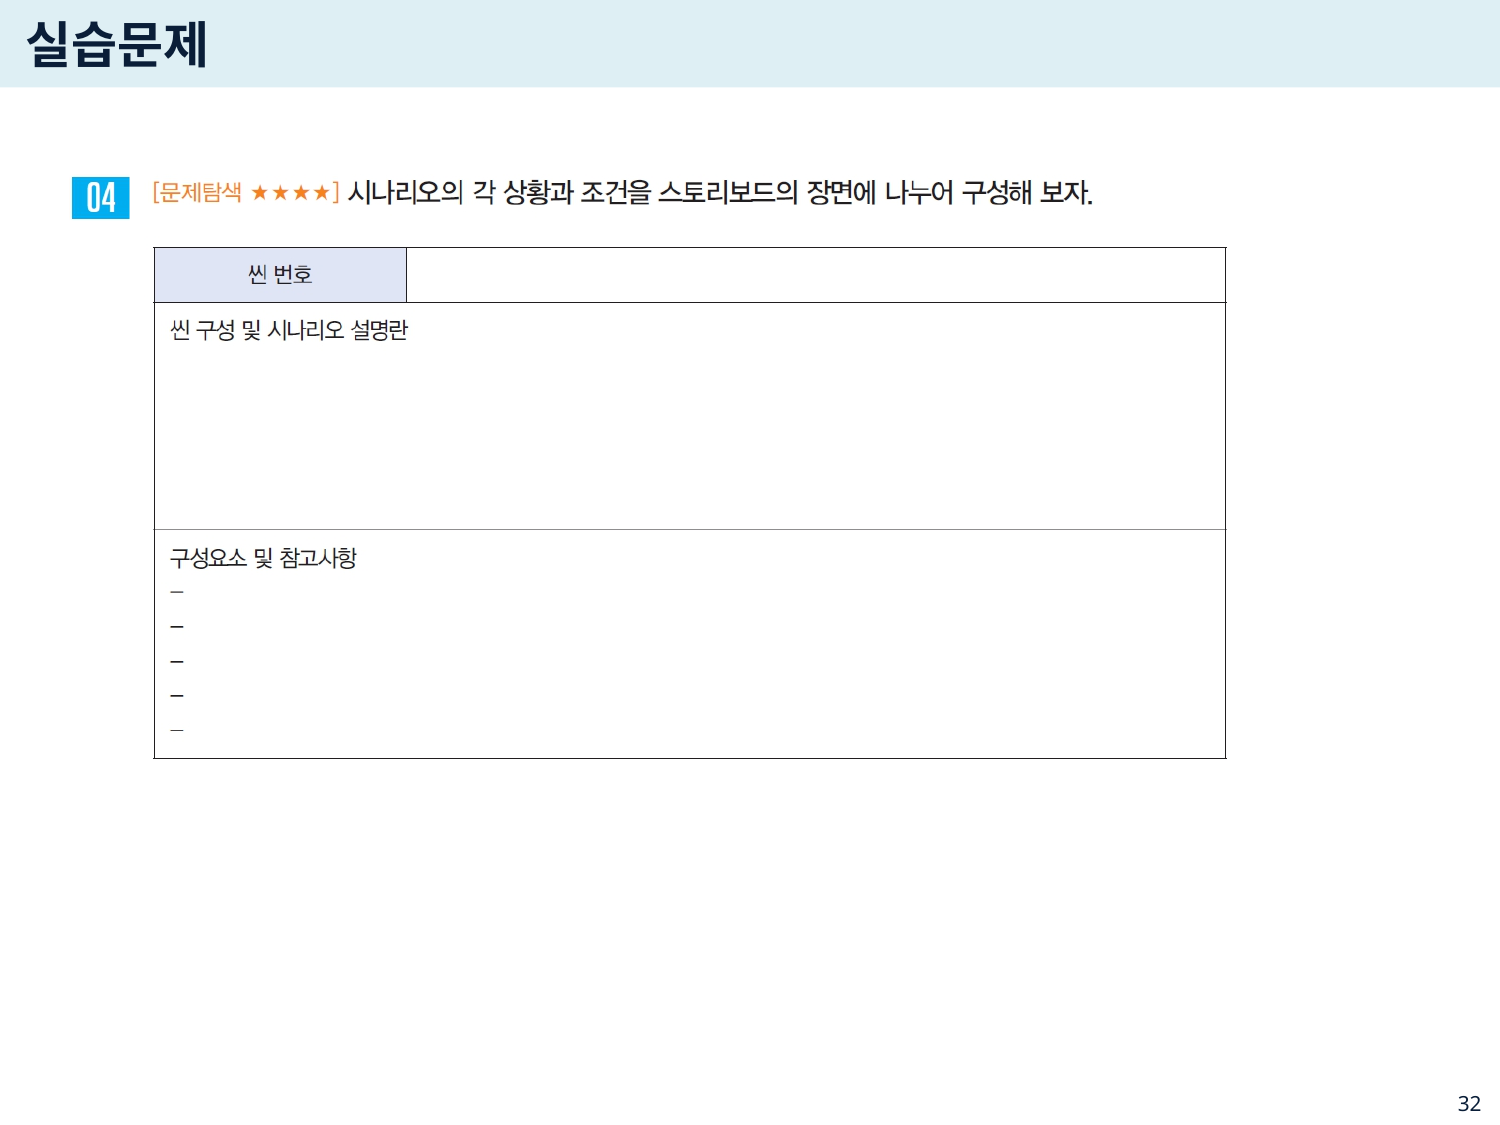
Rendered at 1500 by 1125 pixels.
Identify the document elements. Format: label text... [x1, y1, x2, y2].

title 실습문제 [10, 4, 1288, 83]
picture [68, 174, 1229, 761]
